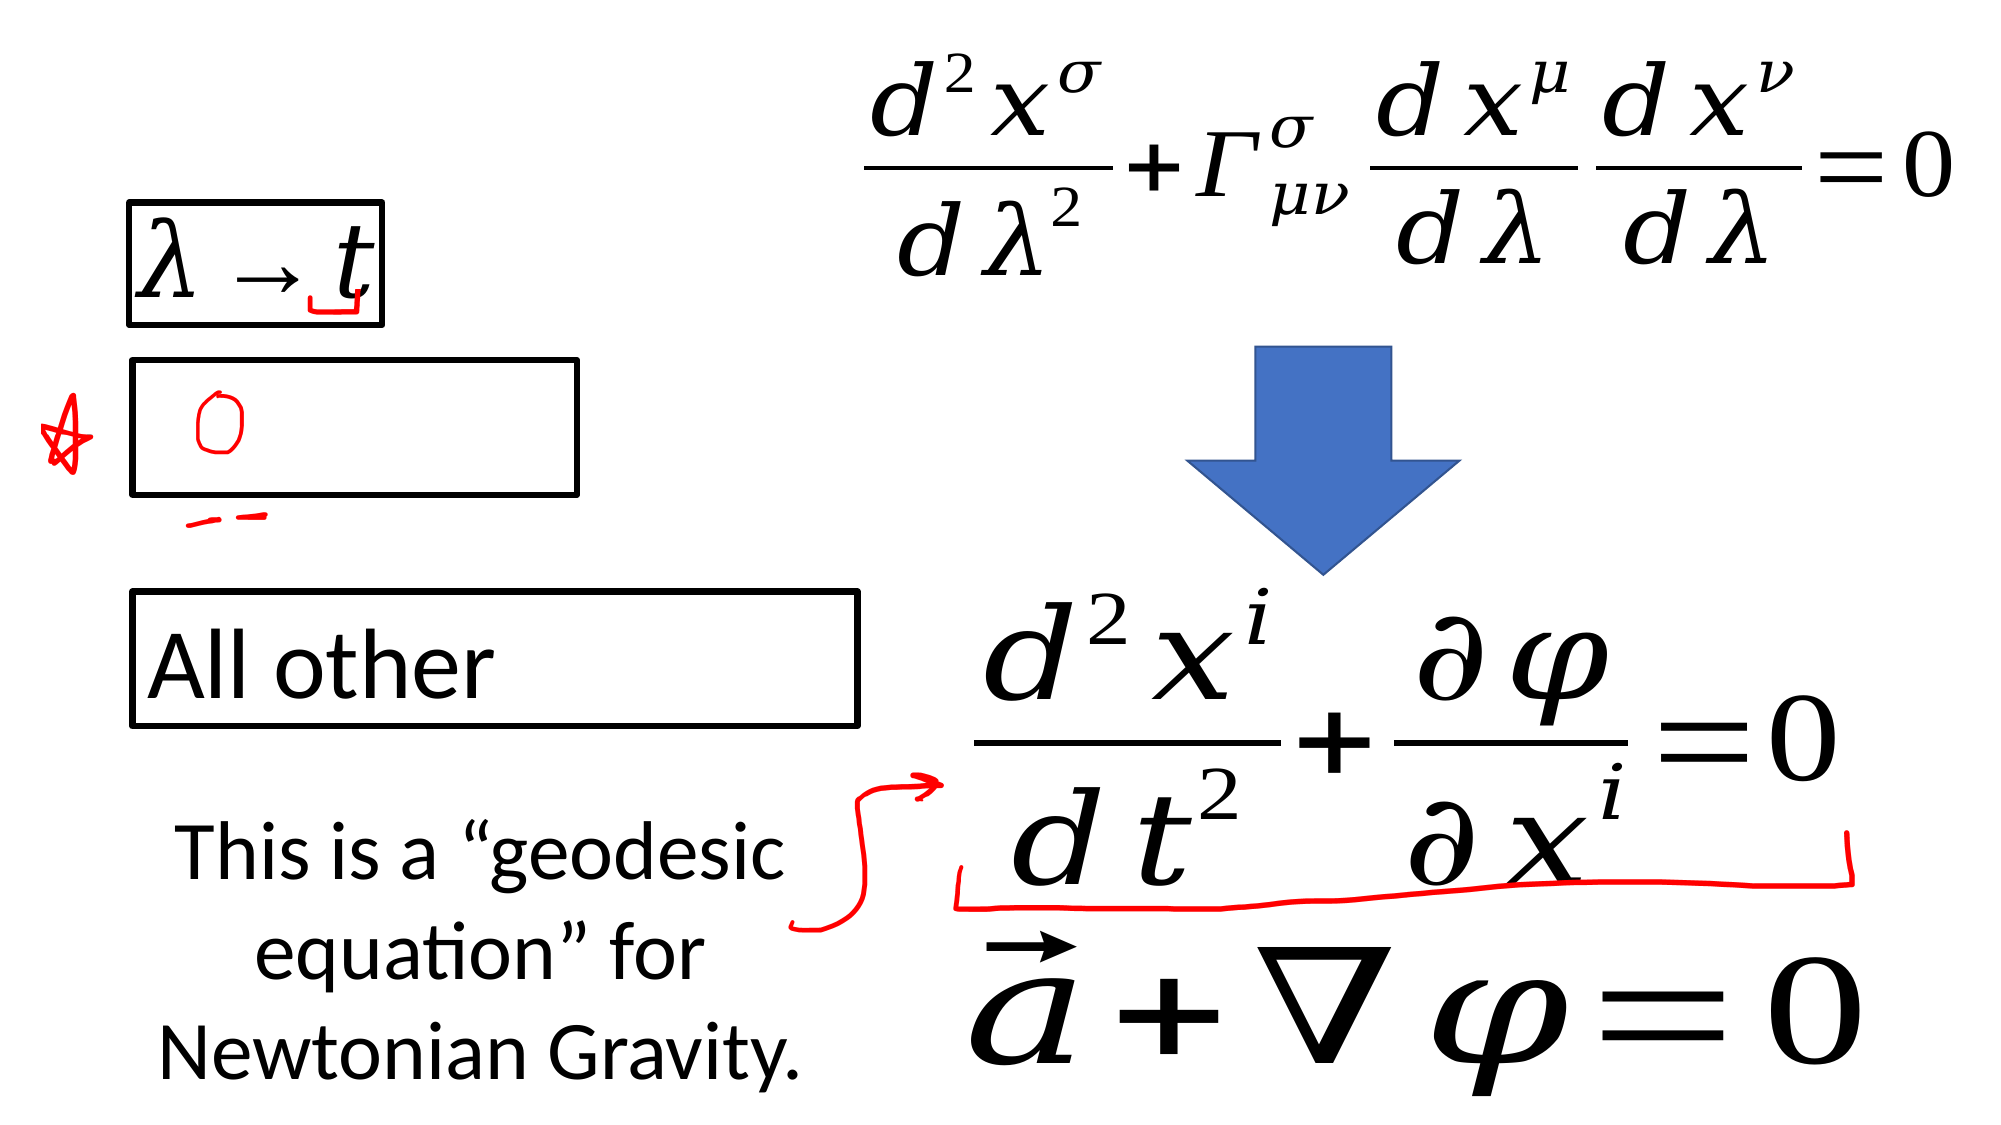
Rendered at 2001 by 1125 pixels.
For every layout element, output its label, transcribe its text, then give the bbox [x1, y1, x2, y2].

text_box This is a “geodesic equation” for Newtonian Gravity. [103, 942, 858, 1104]
picture [41, 289, 1863, 942]
